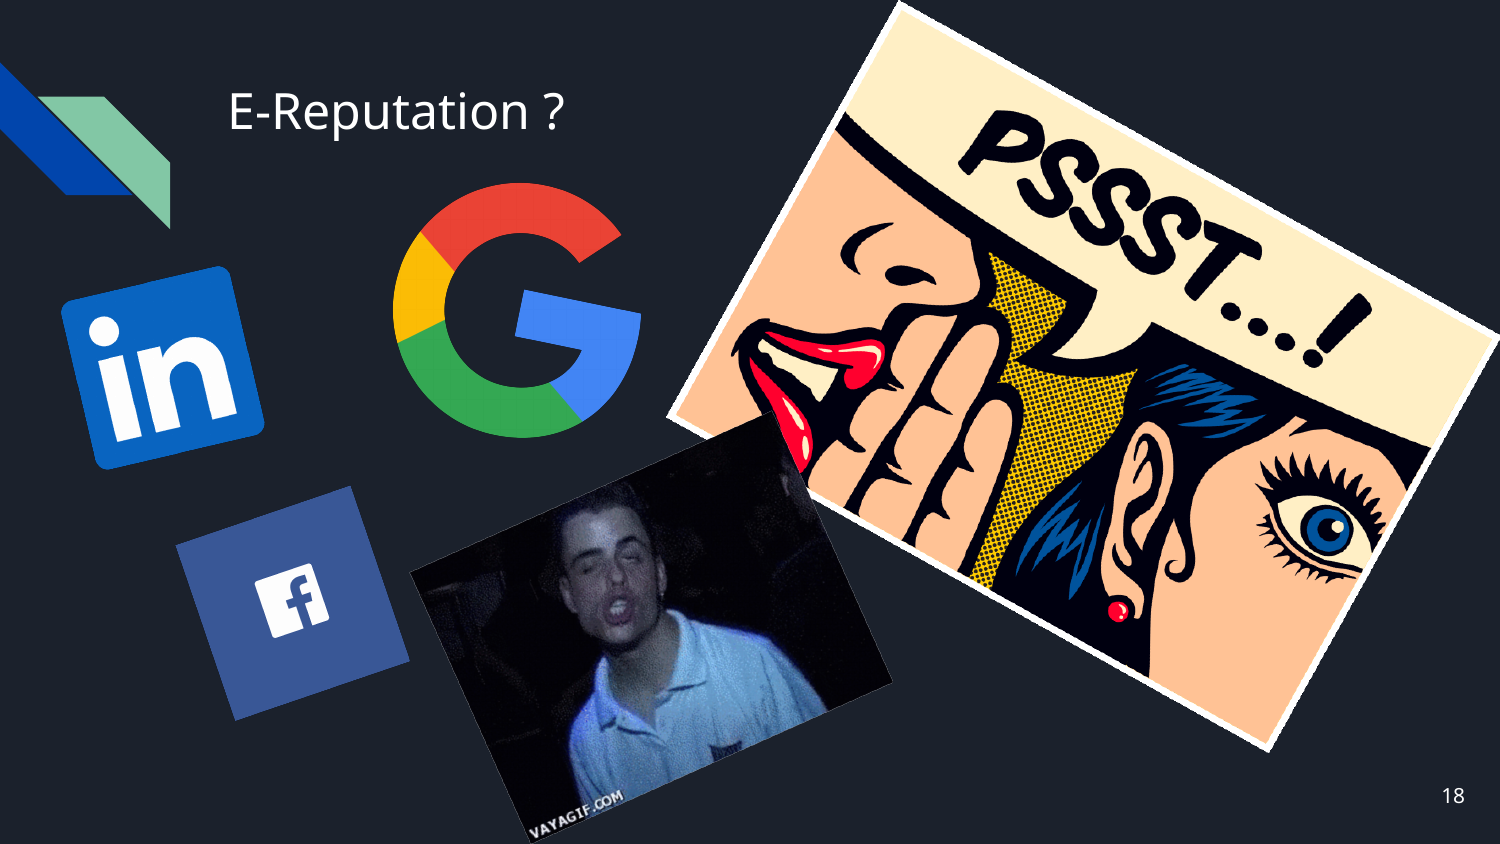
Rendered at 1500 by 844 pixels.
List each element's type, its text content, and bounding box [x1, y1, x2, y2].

title E-Reputation ? [1016, 64, 1368, 136]
picture [175, 486, 410, 721]
title E-Reputation ? [212, 64, 862, 215]
slide_number ‹#› [1389, 764, 1480, 830]
picture [368, 160, 667, 460]
picture [59, 264, 267, 472]
picture [411, 0, 1500, 843]
